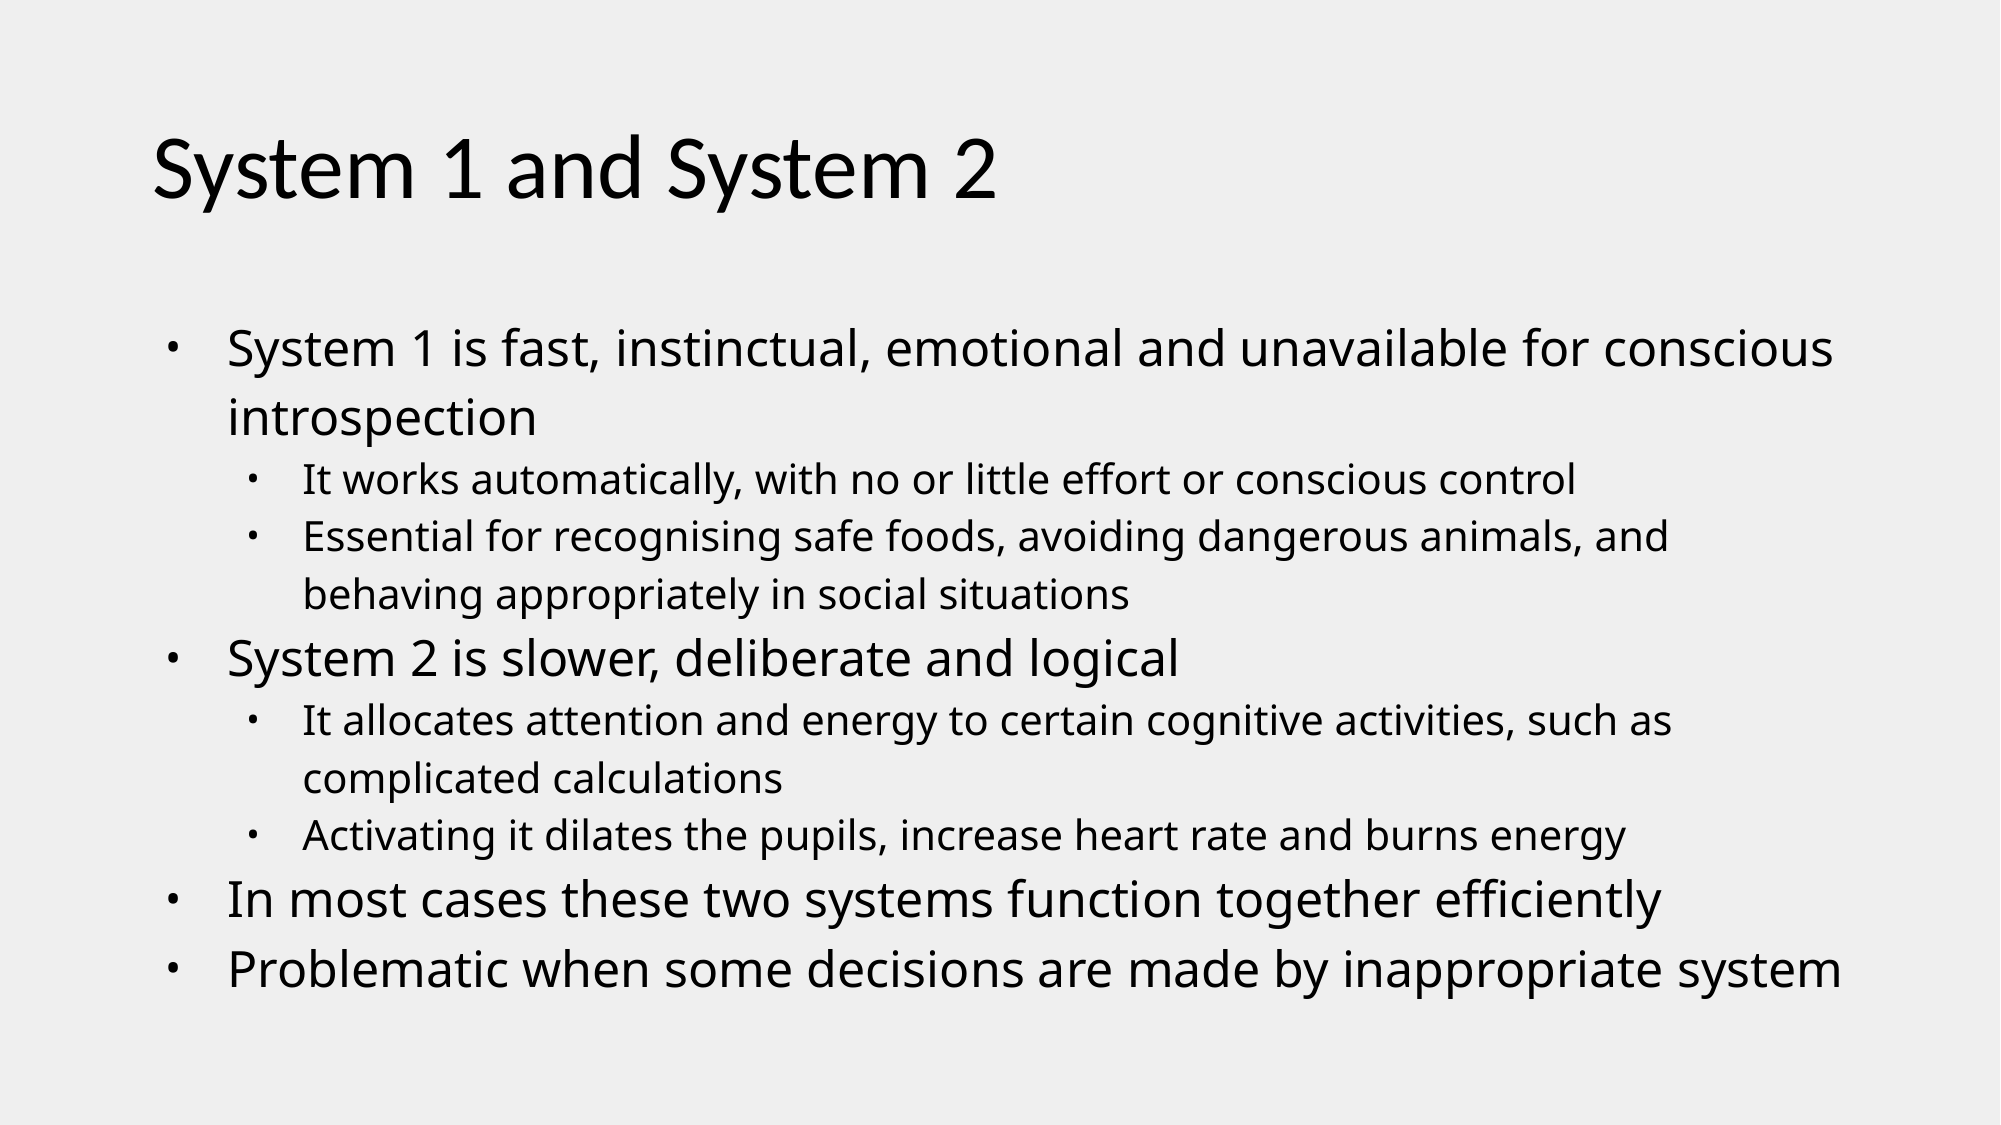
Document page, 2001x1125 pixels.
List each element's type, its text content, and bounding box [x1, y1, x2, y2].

list System 1 is fast, instinctual, emotional and unavailable for conscious introspection It works automatically, with no or little effort or conscious control Essential for recognising safe foods, avoiding dangerous animals, and behaving appropriately in social situations System 2 is slower, deliberate and logical It allocates attention and energy to certain cognitive activities, such as complicated calculations Activating it dilates the pupils, increase heart rate and burns energy In most cases these two systems function together efficiently Problematic when some decisions are made by inappropriate system [137, 299, 1863, 1109]
title System 1 and System 2 [137, 59, 1863, 278]
